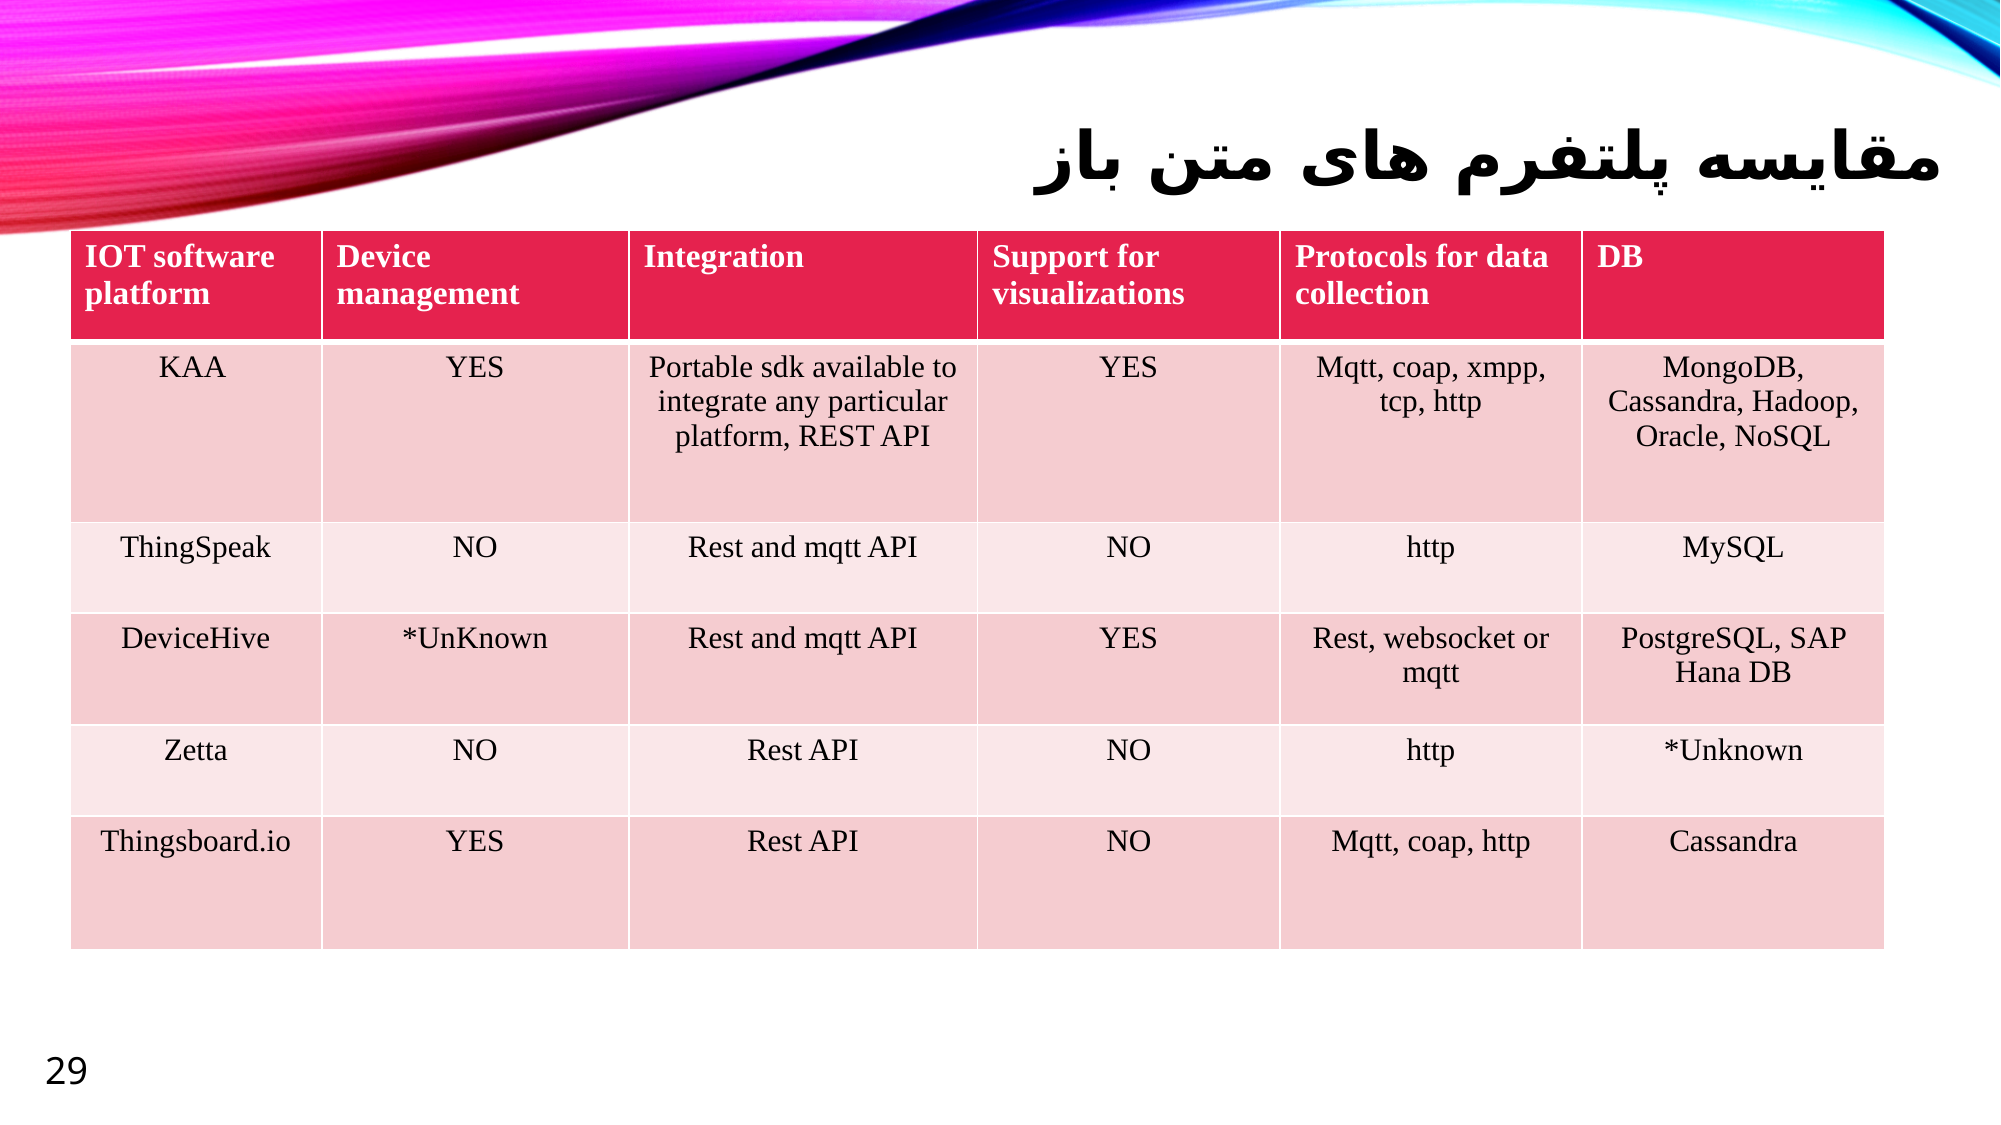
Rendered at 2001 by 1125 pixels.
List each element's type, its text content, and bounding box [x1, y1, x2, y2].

table_cell Rest and mqtt API [630, 523, 977, 612]
table_header Protocols for data collection [1281, 231, 1581, 339]
table_cell Rest, websocket or mqtt [1281, 614, 1581, 724]
table_cell Zetta [71, 726, 321, 815]
table_header DB [1583, 231, 1884, 339]
table_cell Rest API [630, 726, 977, 815]
table_header Device management [323, 231, 628, 339]
table_cell NO [978, 726, 1279, 815]
table_header Support for visualizations [978, 231, 1279, 339]
picture [1890, 0, 2000, 75]
table_cell Rest API [630, 817, 977, 949]
table_cell Portable sdk available to integrate any particular platform, REST API [630, 345, 977, 522]
table_cell http [1281, 726, 1581, 815]
table_cell PostgreSQL, SAP Hana DB [1583, 614, 1884, 724]
picture [1910, 0, 2000, 45]
table_cell Cassandra [1583, 817, 1884, 949]
table_cell MongoDB, Cassandra, Hadoop, Oracle, NoSQL [1583, 345, 1884, 522]
table_cell NO [323, 726, 628, 815]
picture [0, 0, 2000, 237]
table_cell NO [323, 523, 628, 612]
table_header Integration [630, 231, 977, 339]
table_cell MySQL [1583, 523, 1884, 612]
text_box 29 [20, 1039, 113, 1100]
table_cell Rest and mqtt API [630, 614, 977, 724]
text_box مقایسه پلتفرم های متن باز [546, 51, 1960, 264]
table_cell NO [978, 523, 1279, 612]
table_header IOT software platform [71, 231, 321, 339]
table_cell KAA [71, 345, 321, 522]
table_cell NO [978, 817, 1279, 949]
table_cell *Unknown [1583, 726, 1884, 815]
table_cell YES [978, 614, 1279, 724]
table_cell *UnKnown [323, 614, 628, 724]
table_cell DeviceHive [71, 614, 321, 724]
table_cell YES [323, 345, 628, 522]
table_cell YES [323, 817, 628, 949]
table_cell Mqtt, coap, xmpp, tcp, http [1281, 345, 1581, 522]
table_cell Mqtt, coap, http [1281, 817, 1581, 949]
table_cell http [1281, 523, 1581, 612]
table_cell Thingsboard.io [71, 817, 321, 949]
table_cell YES [978, 345, 1279, 522]
table_cell ThingSpeak [71, 523, 321, 612]
